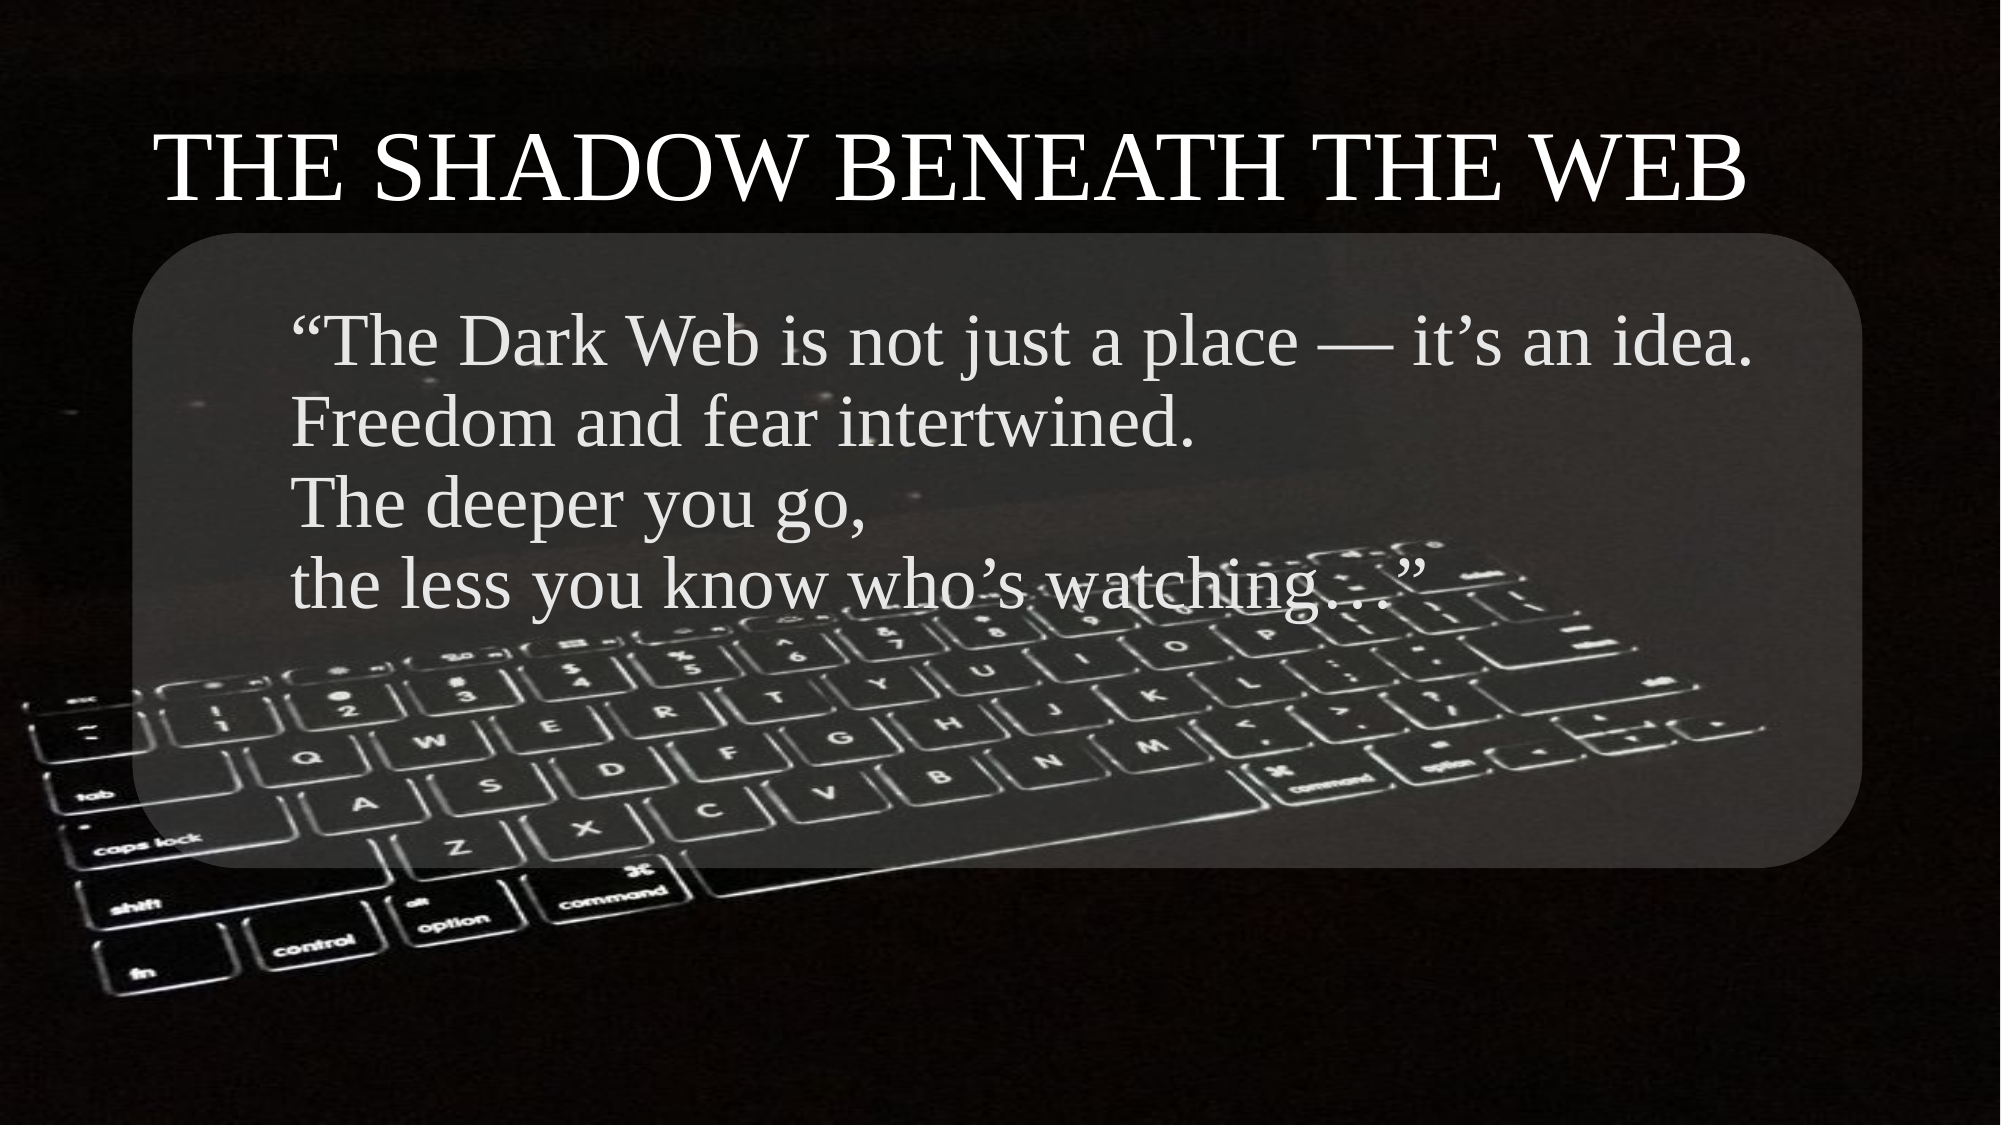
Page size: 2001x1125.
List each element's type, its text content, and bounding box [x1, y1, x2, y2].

title THE SHADOW BENEATH THE WEB [137, 59, 1863, 278]
picture [0, 0, 2001, 1125]
list “The Dark Web is not just a place — it’s an idea. Freedom and fear intertwined. The deeper you go, the less you know who’s watching…” [275, 840, 1831, 1008]
text_box [131, 232, 1864, 870]
